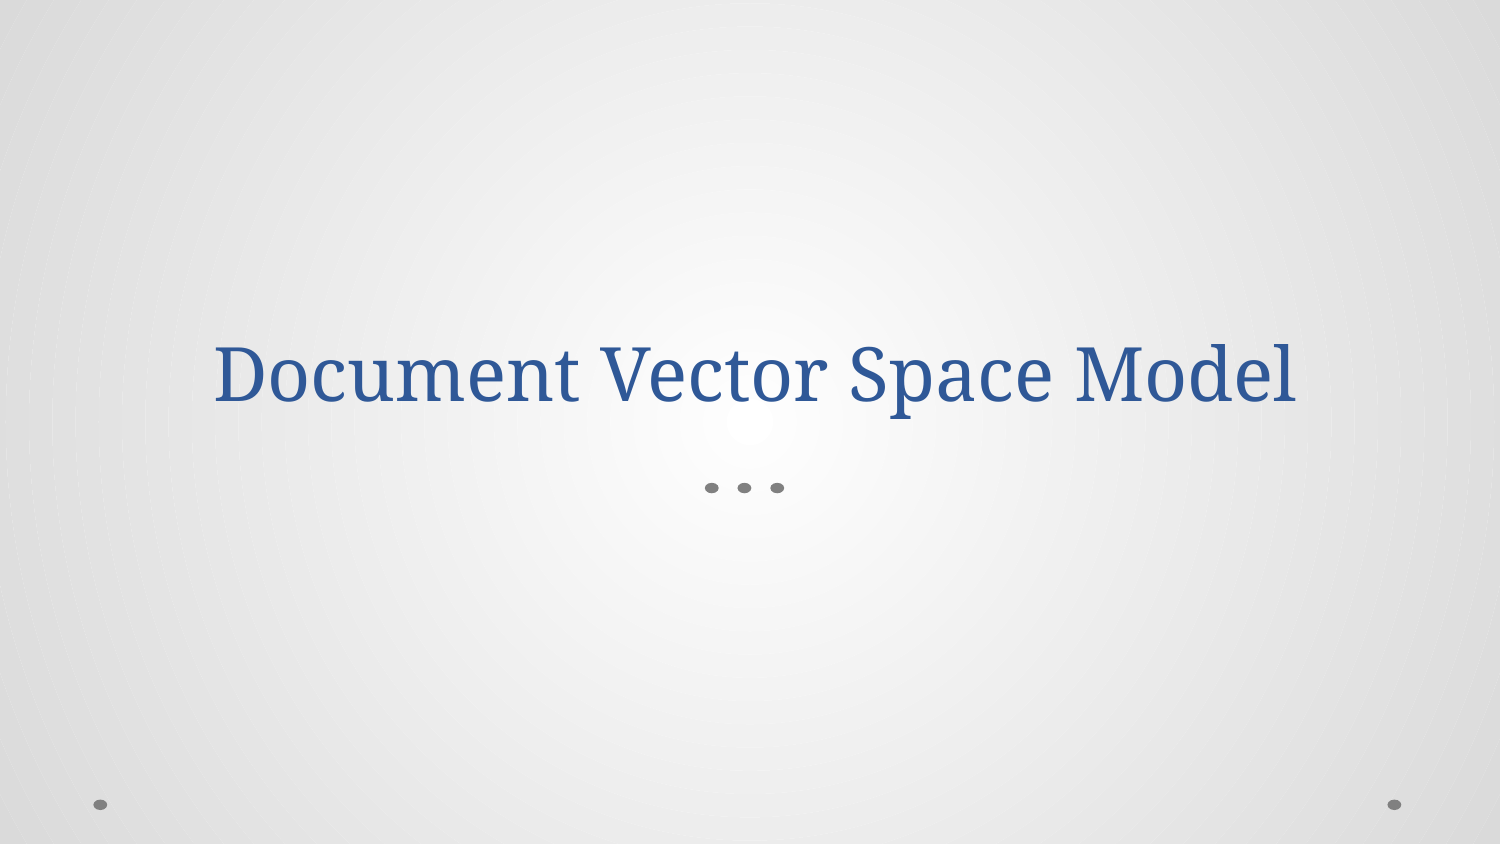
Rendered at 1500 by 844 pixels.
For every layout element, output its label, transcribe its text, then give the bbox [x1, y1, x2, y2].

title Document Vector Space Model [118, 115, 1394, 424]
